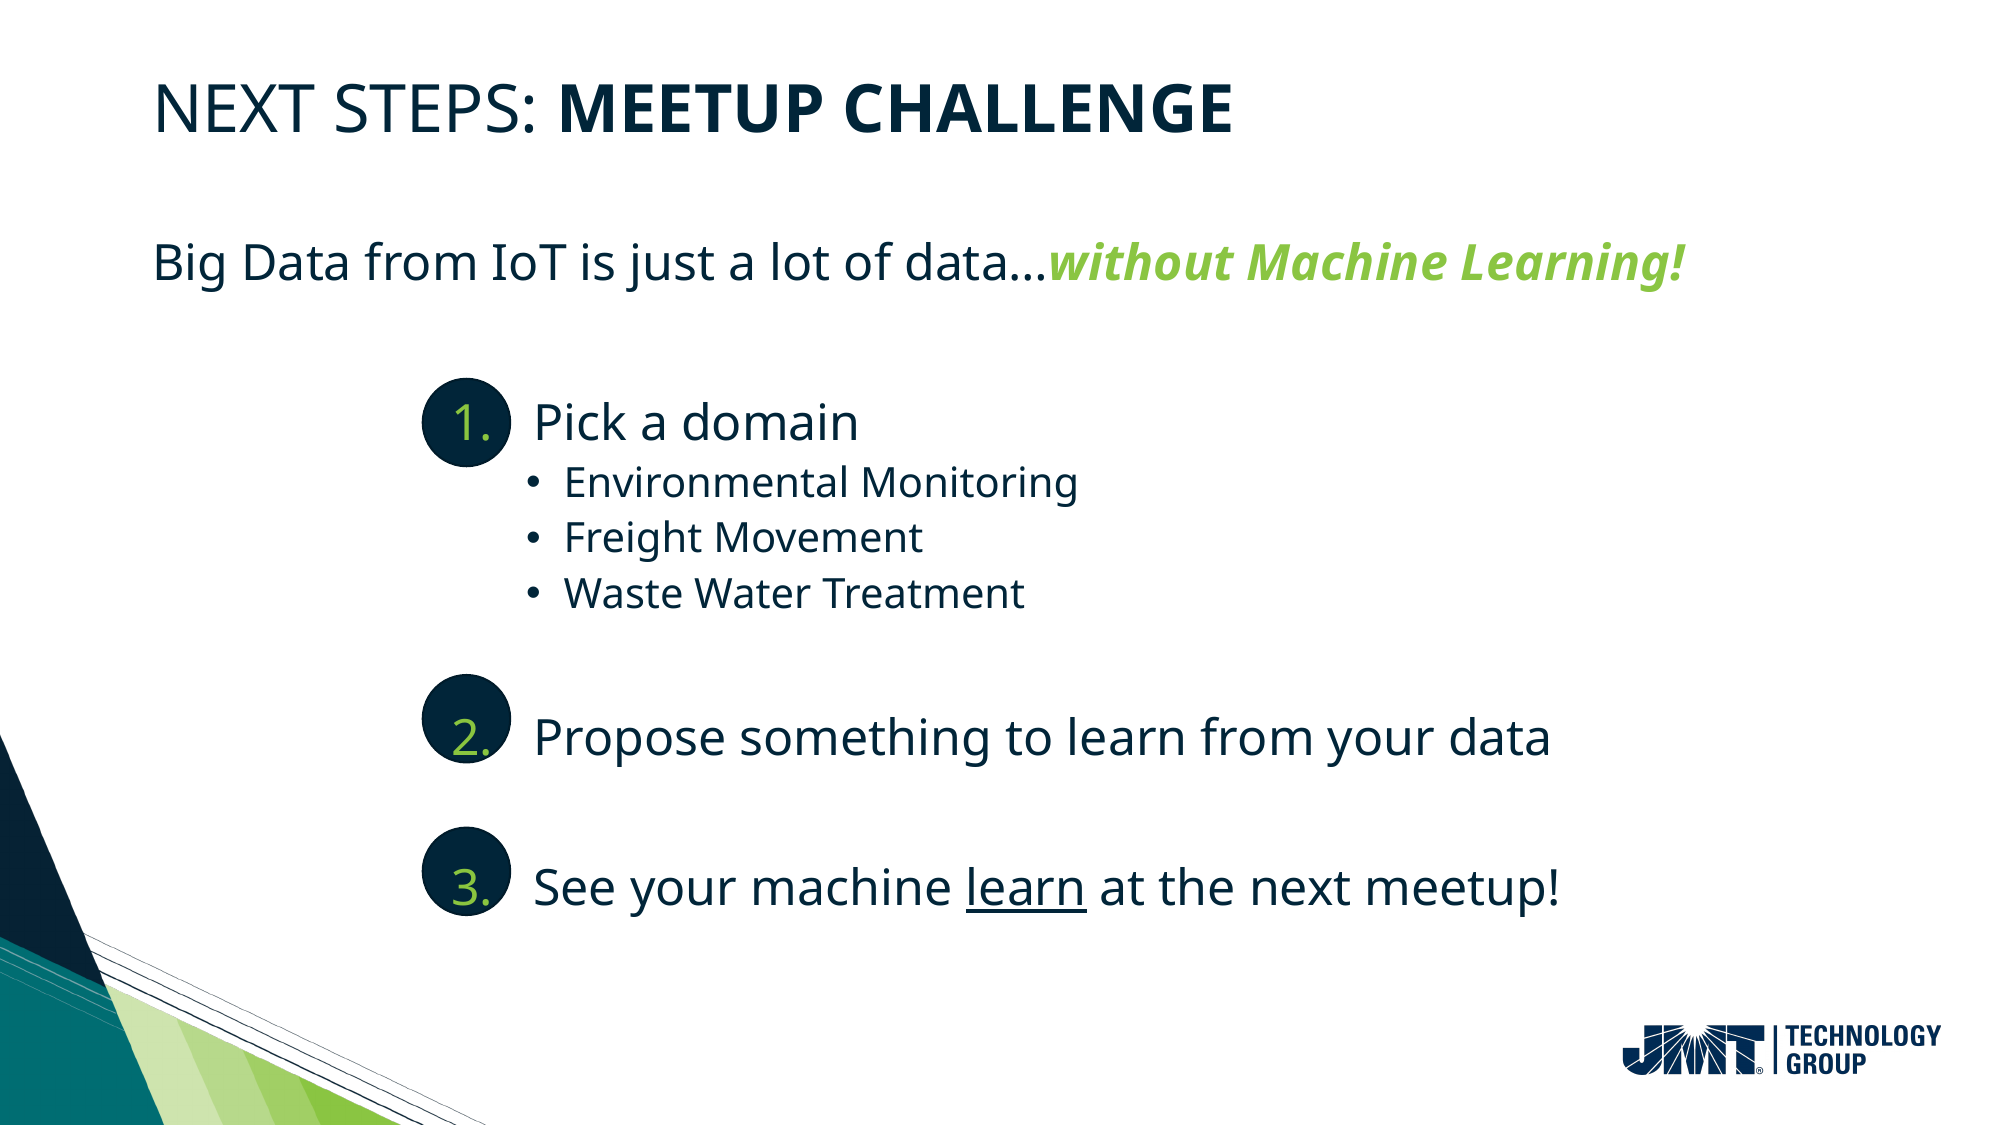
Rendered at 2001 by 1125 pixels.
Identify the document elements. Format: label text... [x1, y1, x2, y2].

text_box [421, 685, 436, 752]
text_box [421, 838, 436, 905]
list Pick a domain Environmental Monitoring Freight Movement Waste Water Treatment Propose something to learn from your data See your machine learn at the next meetup! [436, 389, 1646, 925]
title Next Steps: Meetup Challenge [137, 67, 1863, 168]
picture [1622, 1025, 1942, 1086]
text_box Big Data from IoT is just a lot of data…without Machine Learning! [137, 223, 1794, 298]
text_box [421, 377, 497, 456]
picture [0, 711, 514, 1125]
